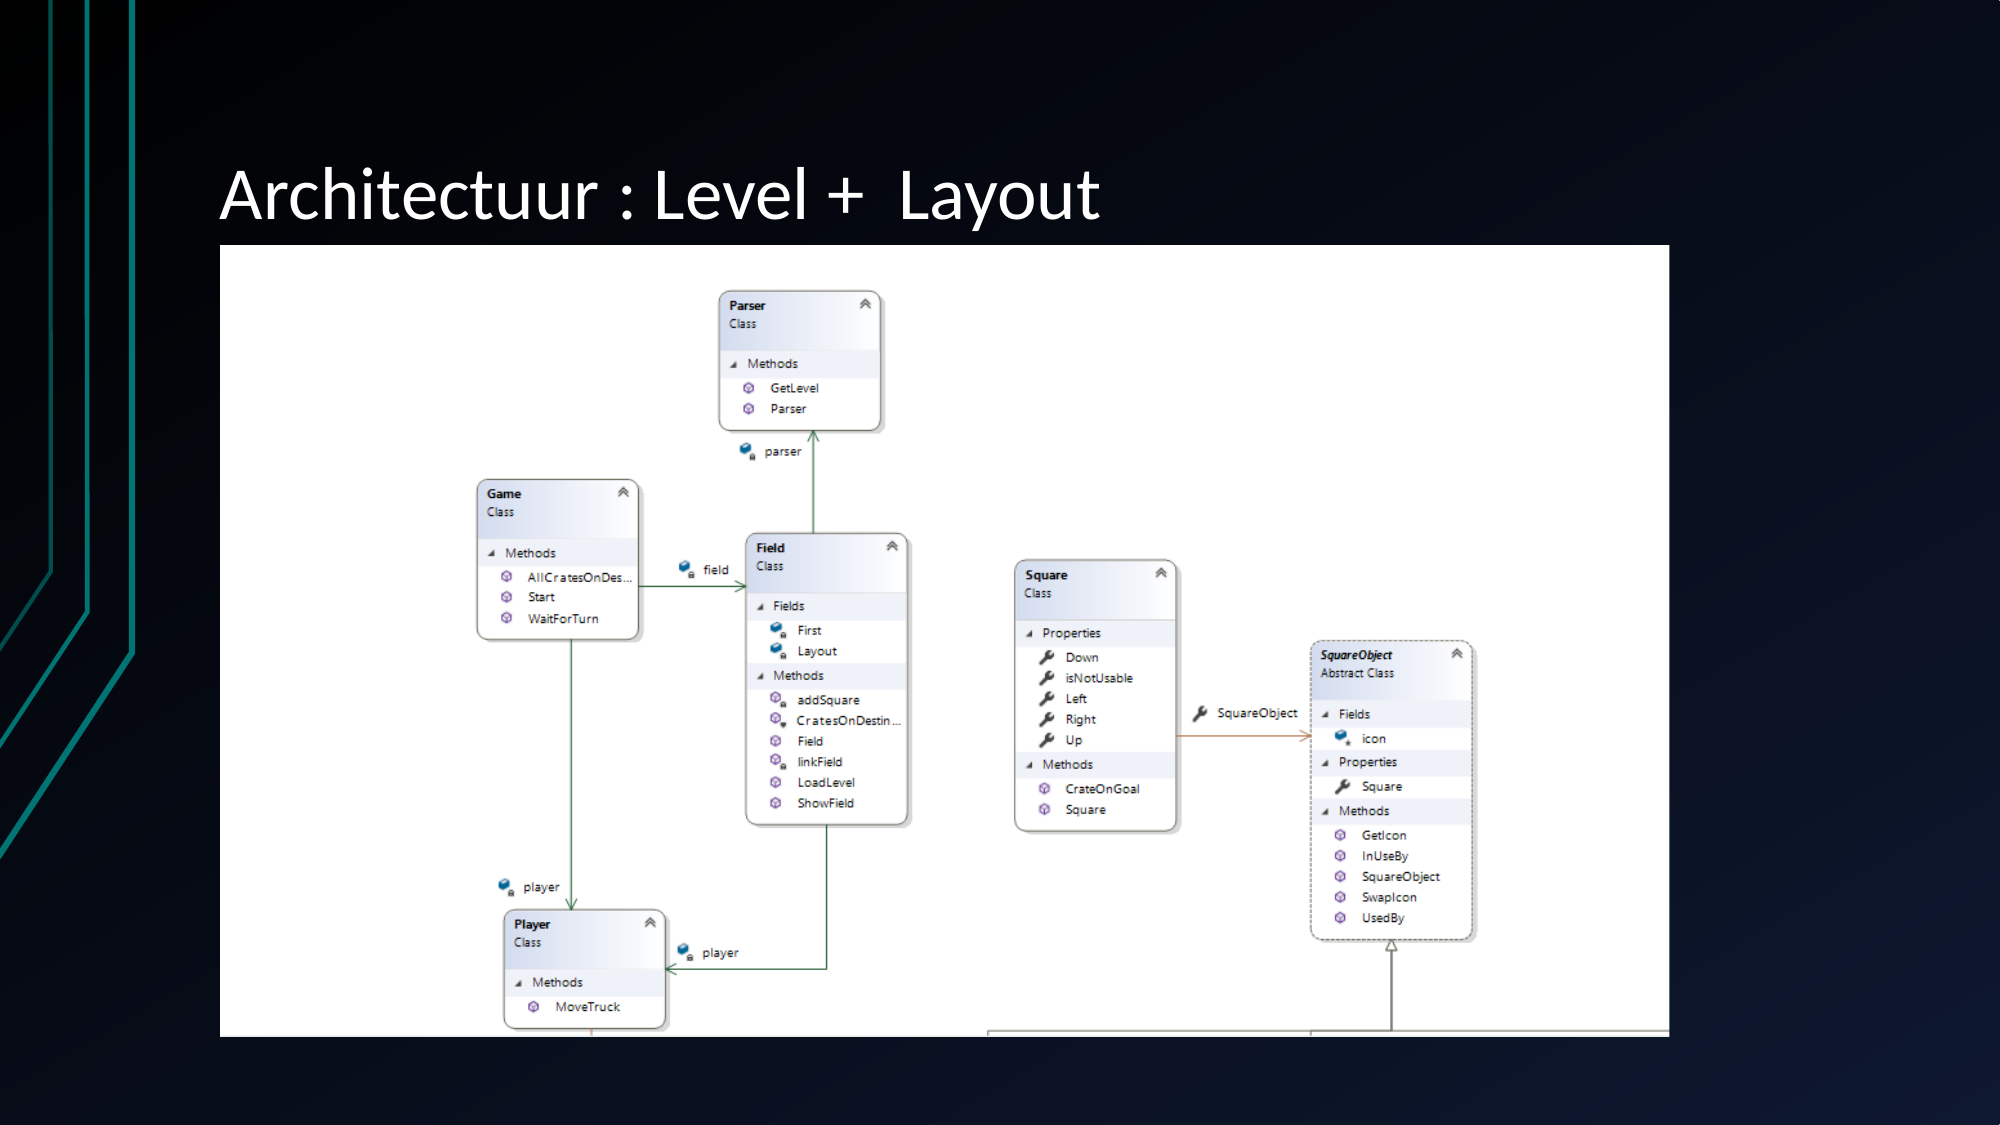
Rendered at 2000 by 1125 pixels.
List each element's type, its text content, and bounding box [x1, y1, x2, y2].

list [219, 245, 1670, 1038]
title Architectuur : Level + Layout [199, 45, 1900, 246]
